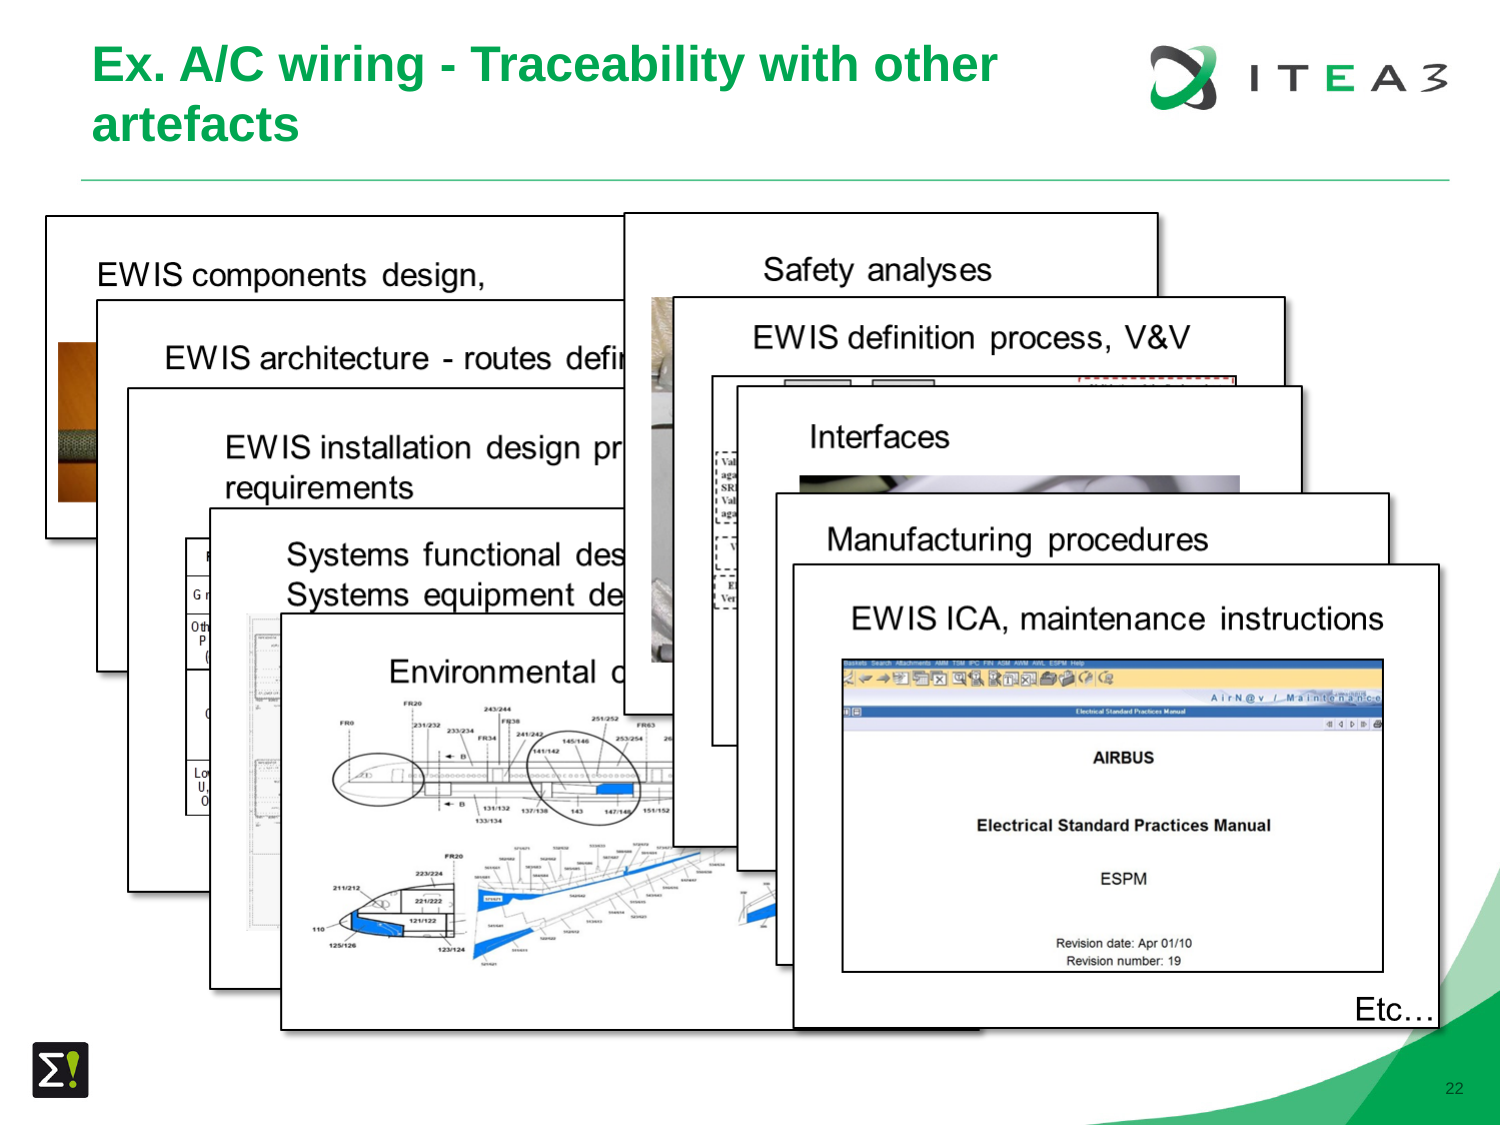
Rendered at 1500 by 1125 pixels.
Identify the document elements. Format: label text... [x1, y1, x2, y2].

title Ex. A/C wiring - Traceability with other artefacts [76, 23, 1099, 160]
picture [0, 0, 1500, 1125]
